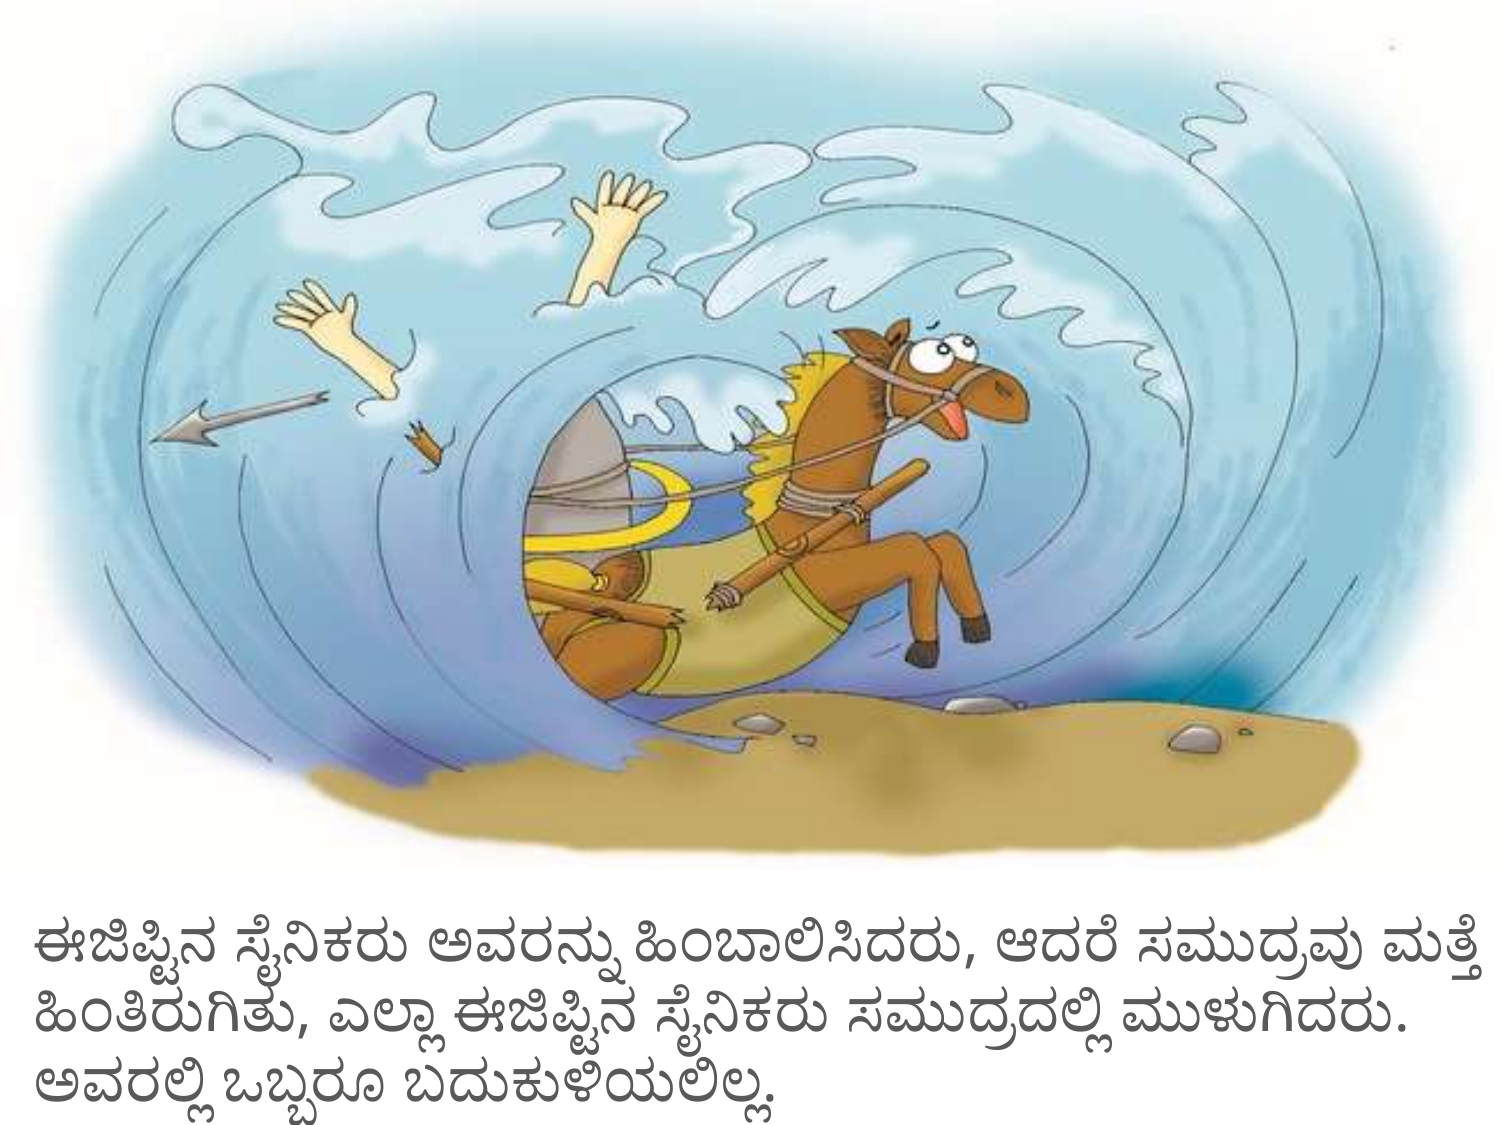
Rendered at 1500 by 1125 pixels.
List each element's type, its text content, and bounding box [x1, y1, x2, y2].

text_box ಈಜಿಪ್ಟಿನ ಸೈನಿಕರು ಅವರನ್ನು ಹಿಂಬಾಲಿಸಿದರು, ಆದರೆ ಸಮುದ್ರವು ಮತ್ತೆ ಹಿಂತಿರುಗಿತು, ಎಲ್ಲಾ ಈಜಿಪ್ಟಿನ ಸೈನಿಕರು ಸಮುದ್ರದಲ್ಲಿ ಮುಳುಗಿದರು. ಅವರಲ್ಲಿ ಒಬ್ಬರೂ ಬದುಕುಳಿಯಲಿಲ್ಲ. [18, 895, 1500, 1121]
picture [0, 0, 1500, 870]
